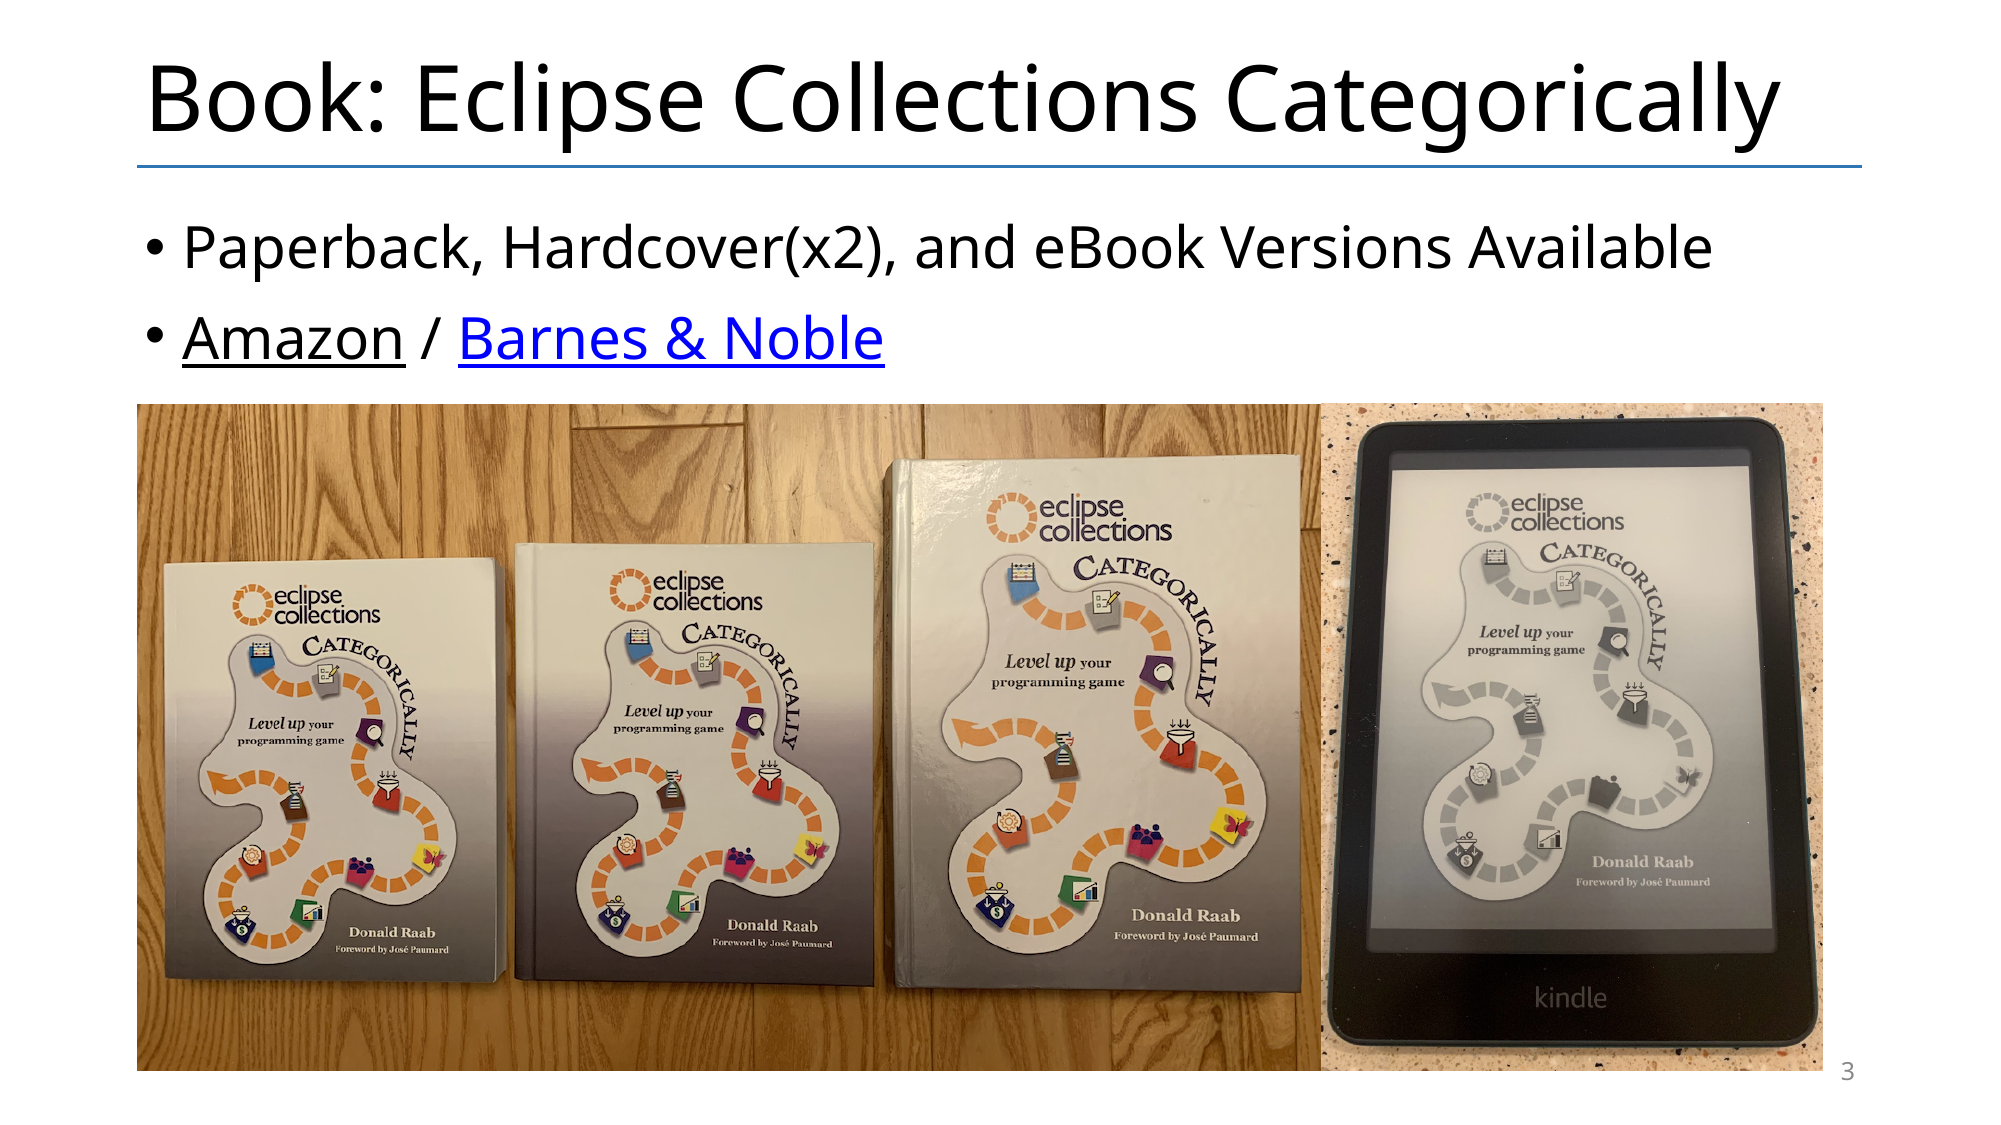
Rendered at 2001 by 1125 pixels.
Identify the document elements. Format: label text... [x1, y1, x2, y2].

title Book: Eclipse Collections Categorically [136, 36, 1863, 168]
list Paperback, Hardcover(x2), and eBook Versions Available Amazon / Barnes & Noble [136, 210, 1863, 1014]
picture [137, 403, 1823, 1072]
slide_number 3 [1817, 1050, 1863, 1096]
